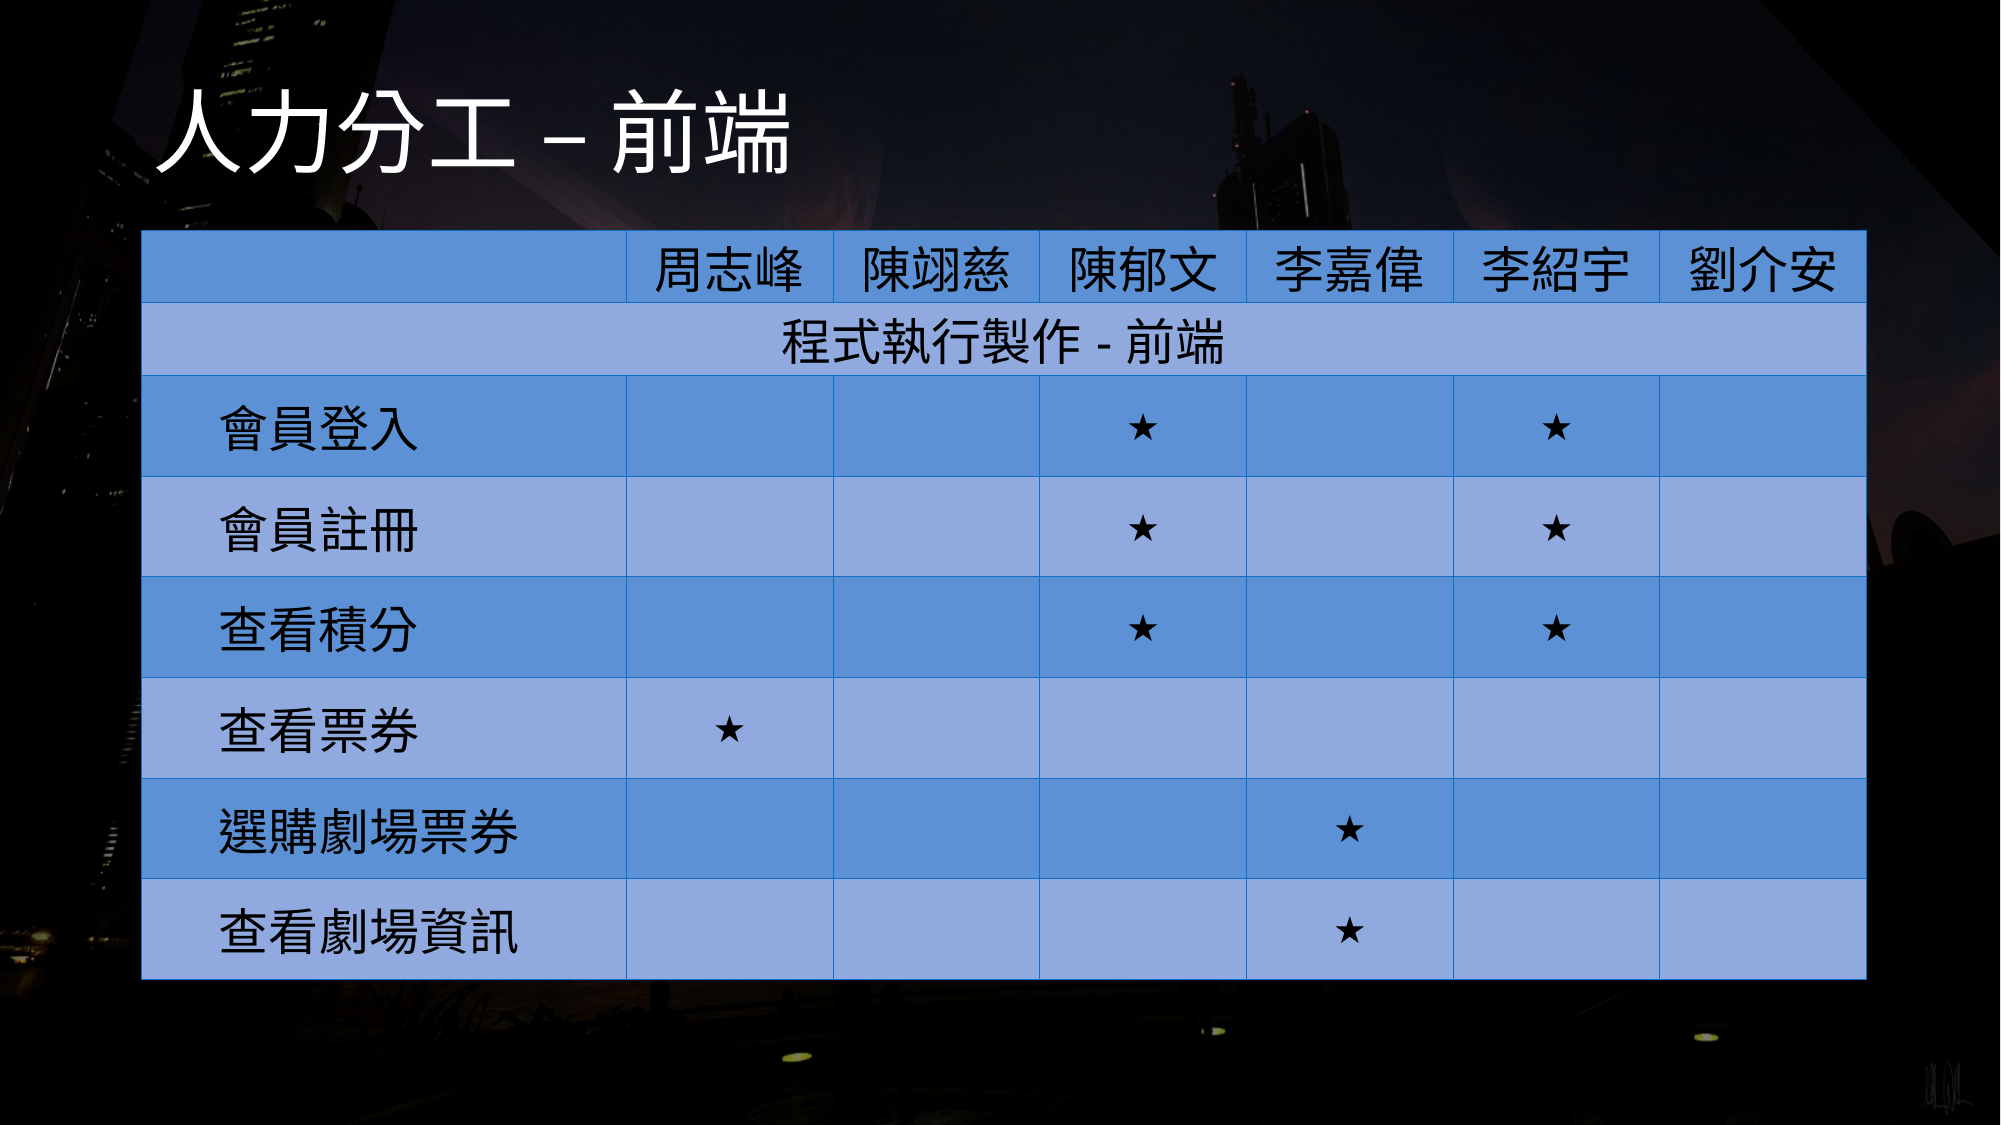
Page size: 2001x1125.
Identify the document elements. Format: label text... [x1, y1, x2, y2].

table_cell [834, 477, 1039, 576]
table_cell [627, 879, 833, 979]
table_cell [627, 577, 833, 677]
table_header 陳翊慈 [834, 231, 1039, 302]
table_cell [1454, 879, 1659, 979]
table_cell [1040, 879, 1246, 979]
table_cell [1660, 879, 1866, 979]
table_cell ★ [1040, 477, 1246, 576]
table_cell 選購劇場票券 [142, 779, 626, 878]
table_cell ★ [1247, 879, 1453, 979]
table_cell ★ [1454, 577, 1659, 677]
table_cell [1247, 376, 1453, 476]
table_cell [1660, 477, 1866, 576]
table_cell [1247, 577, 1453, 677]
table_cell ★ [1040, 577, 1246, 677]
table_cell 會員註冊 [142, 477, 626, 576]
table_cell 查看劇場資訊 [142, 879, 626, 979]
table_cell [1660, 678, 1866, 778]
table_cell [1454, 678, 1659, 778]
table_header [142, 231, 626, 302]
table_cell ★ [1454, 376, 1659, 476]
table_cell 查看票券 [142, 678, 626, 778]
table_cell 會員登入 [142, 376, 626, 476]
table_cell [834, 577, 1039, 677]
table_cell ★ [1040, 376, 1246, 476]
table_header 李嘉偉 [1247, 231, 1453, 302]
table_cell [627, 376, 833, 476]
table_cell ★ [627, 678, 833, 778]
table_cell [1454, 779, 1659, 878]
table_header 李紹宇 [1454, 231, 1659, 302]
table_cell [1040, 678, 1246, 778]
table_cell [1660, 376, 1866, 476]
table_cell [1247, 477, 1453, 576]
table_cell [627, 477, 833, 576]
table_header 陳郁文 [1040, 231, 1246, 302]
table_cell ★ [1247, 779, 1453, 878]
table_cell [627, 779, 833, 878]
table_cell [834, 678, 1039, 778]
table_cell [834, 879, 1039, 979]
table_cell [1660, 779, 1866, 878]
table_cell [834, 376, 1039, 476]
table_cell [1247, 678, 1453, 778]
table_cell 程式執行製作-前端 [142, 303, 1866, 375]
table_cell 查看積分 [142, 577, 626, 677]
title 人力分工 – 前端 [137, 49, 1863, 224]
table_cell ★ [1454, 477, 1659, 576]
table_header 周志峰 [627, 231, 833, 302]
table_cell [834, 779, 1039, 878]
table_cell [1660, 577, 1866, 677]
table_cell [1040, 779, 1246, 878]
table_header 劉介安 [1660, 231, 1866, 302]
picture [0, 0, 2001, 1125]
